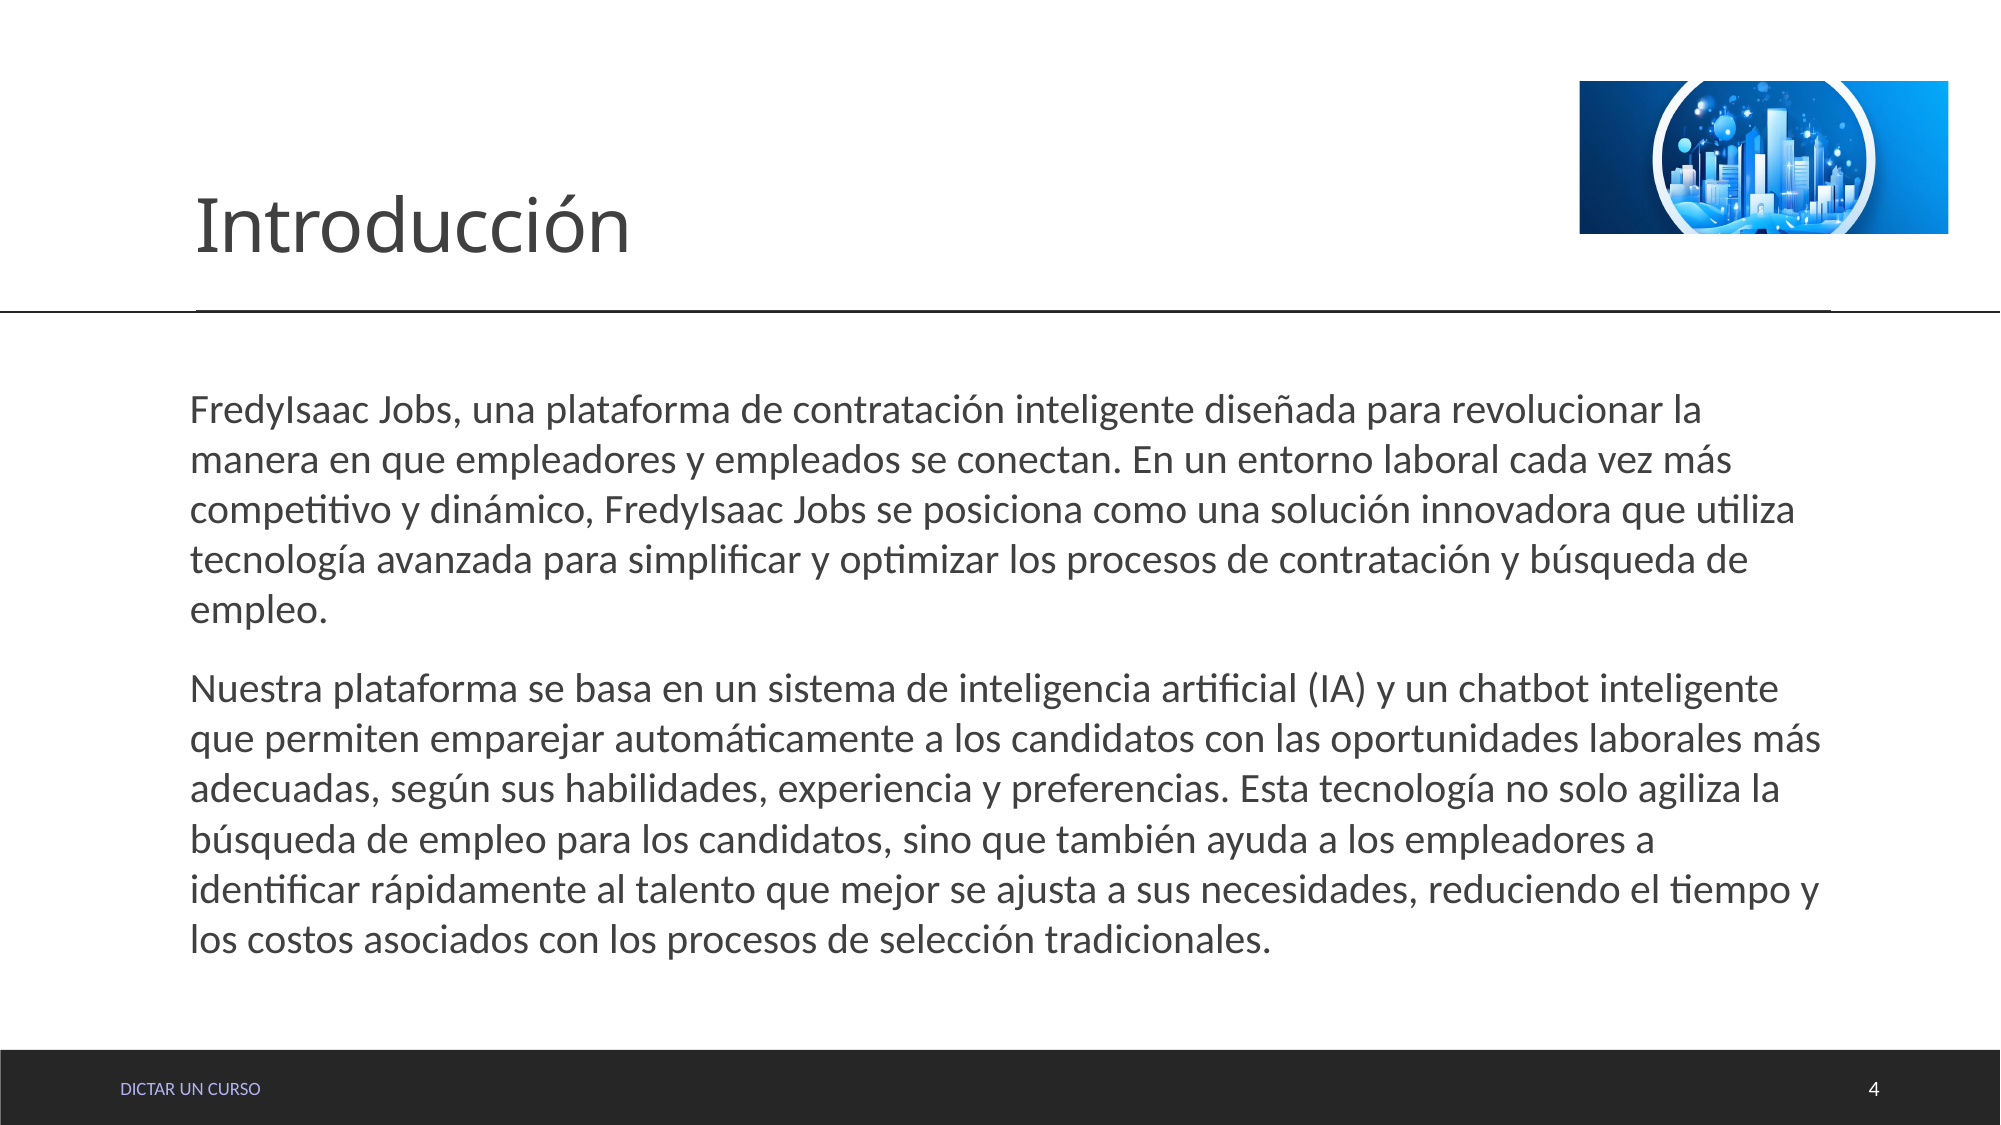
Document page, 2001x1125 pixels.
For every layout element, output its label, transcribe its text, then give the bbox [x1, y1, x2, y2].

list FredyIsaac Jobs, una plataforma de contratación inteligente diseñada para revolucionar la manera en que empleadores y empleados se conectan. En un entorno laboral cada vez más competitivo y dinámico, FredyIsaac Jobs se posiciona como una solución innovadora que utiliza tecnología avanzada para simplificar y optimizar los procesos de contratación y búsqueda de empleo. Nuestra plataforma se basa en un sistema de inteligencia artificial (IA) y un chatbot inteligente que permiten emparejar automáticamente a los candidatos con las oportunidades laborales más adecuadas, según sus habilidades, experiencia y preferencias. Esta tecnología no solo agiliza la búsqueda de empleo para los candidatos, sino que también ayuda a los empleadores a identificar rápidamente al talento que mejor se ajusta a sus necesidades, reduciendo el tiempo y los costos asociados con los procesos de selección tradicionales. [174, 373, 1825, 989]
footer DICTAR UN CURSO [105, 1057, 1224, 1118]
picture [1579, 81, 1949, 235]
slide_number 4 [1793, 1057, 1895, 1118]
title Introducción [180, 37, 1830, 276]
